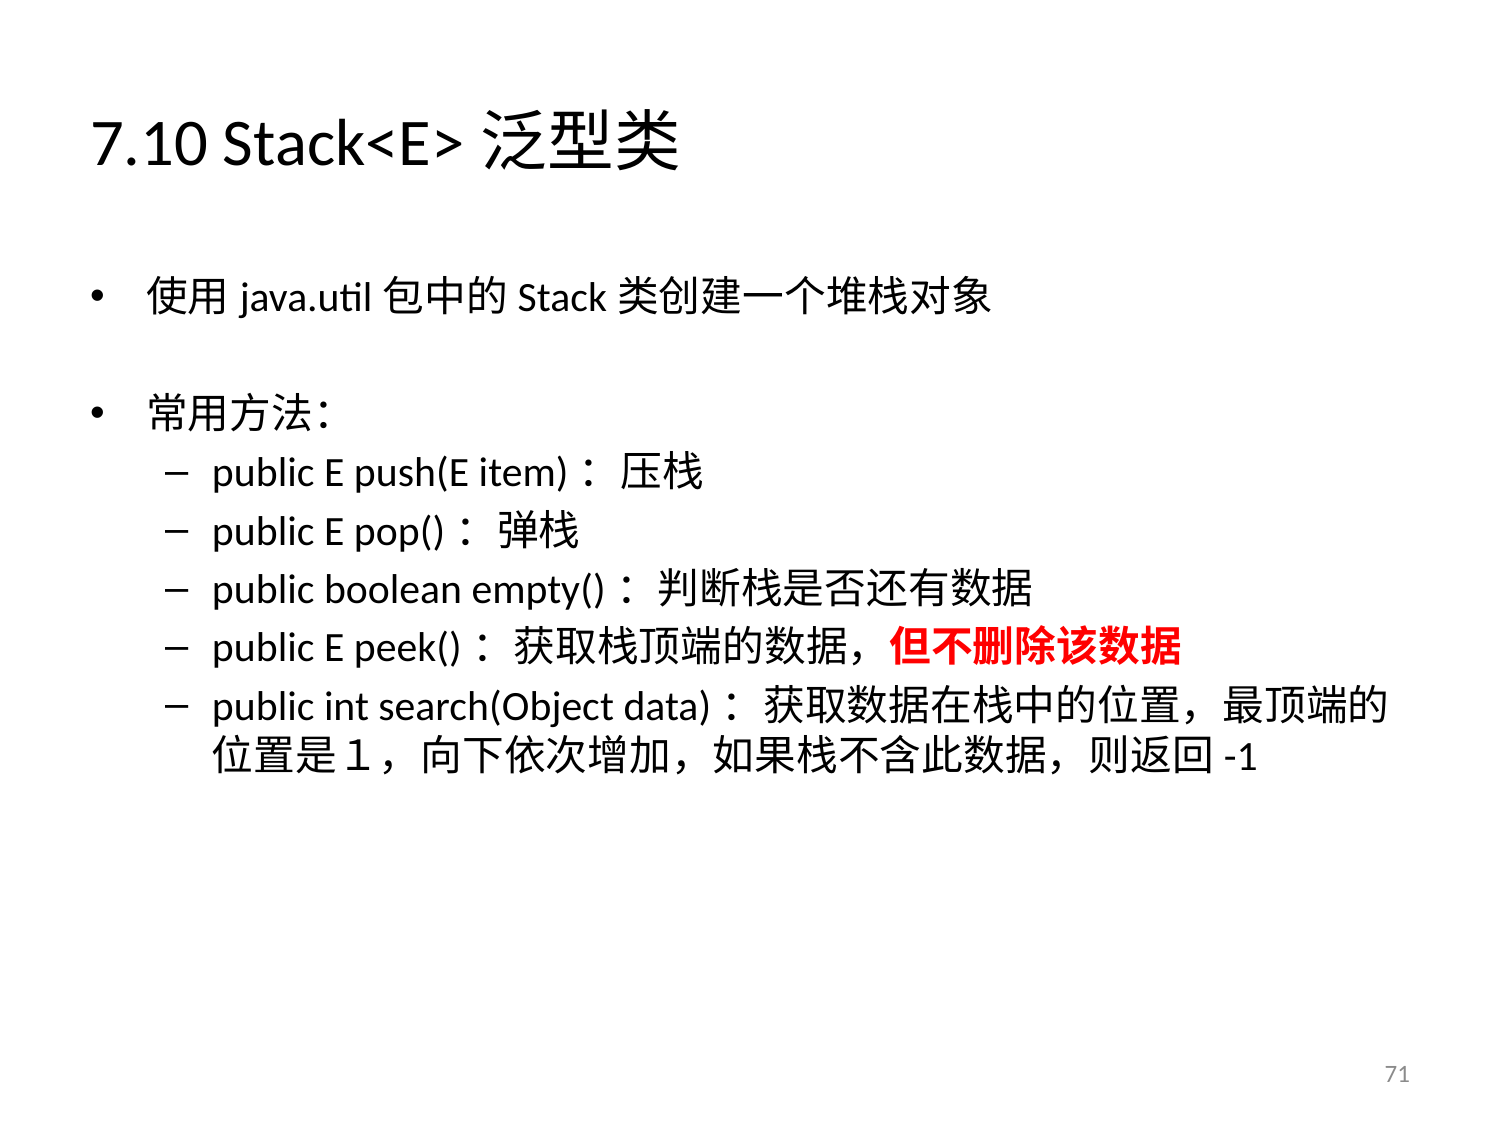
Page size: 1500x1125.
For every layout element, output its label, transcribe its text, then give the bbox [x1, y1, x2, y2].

slide_number 71 [1074, 1042, 1425, 1103]
list 使用java.util包中的Stack类创建一个堆栈对象 常用方法： public E push(E item)：压栈 public E pop()：弹栈 public boolean empty()：判断栈是否还有数据 public E peek()：获取栈顶端的数据，但不删除该数据 public int search(Object data)：获取数据在栈中的位置，最顶端的位置是１，向下依次增加，如果栈不含此数据，则返回-1 [75, 262, 1425, 1005]
title 7.10 Stack<E>泛型类 [75, 45, 1425, 233]
